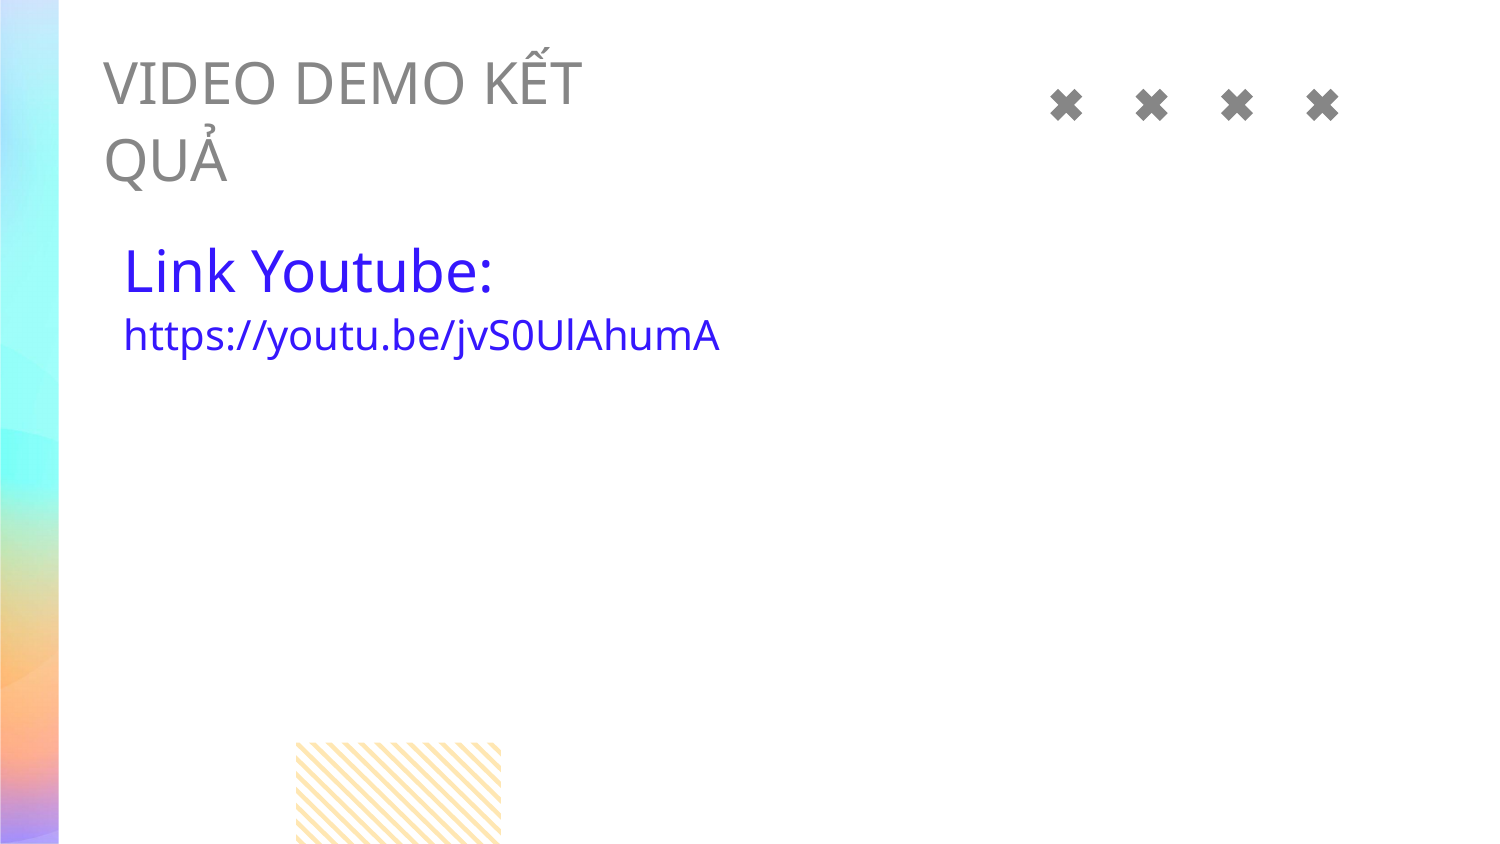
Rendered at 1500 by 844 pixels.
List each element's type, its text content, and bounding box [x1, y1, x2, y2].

title VIDEO DEMO KẾT QUẢ [88, 24, 634, 118]
picture [0, 0, 59, 844]
text_box Link Youtube: https://youtu.be/jvS0UlAhumA [108, 212, 967, 306]
